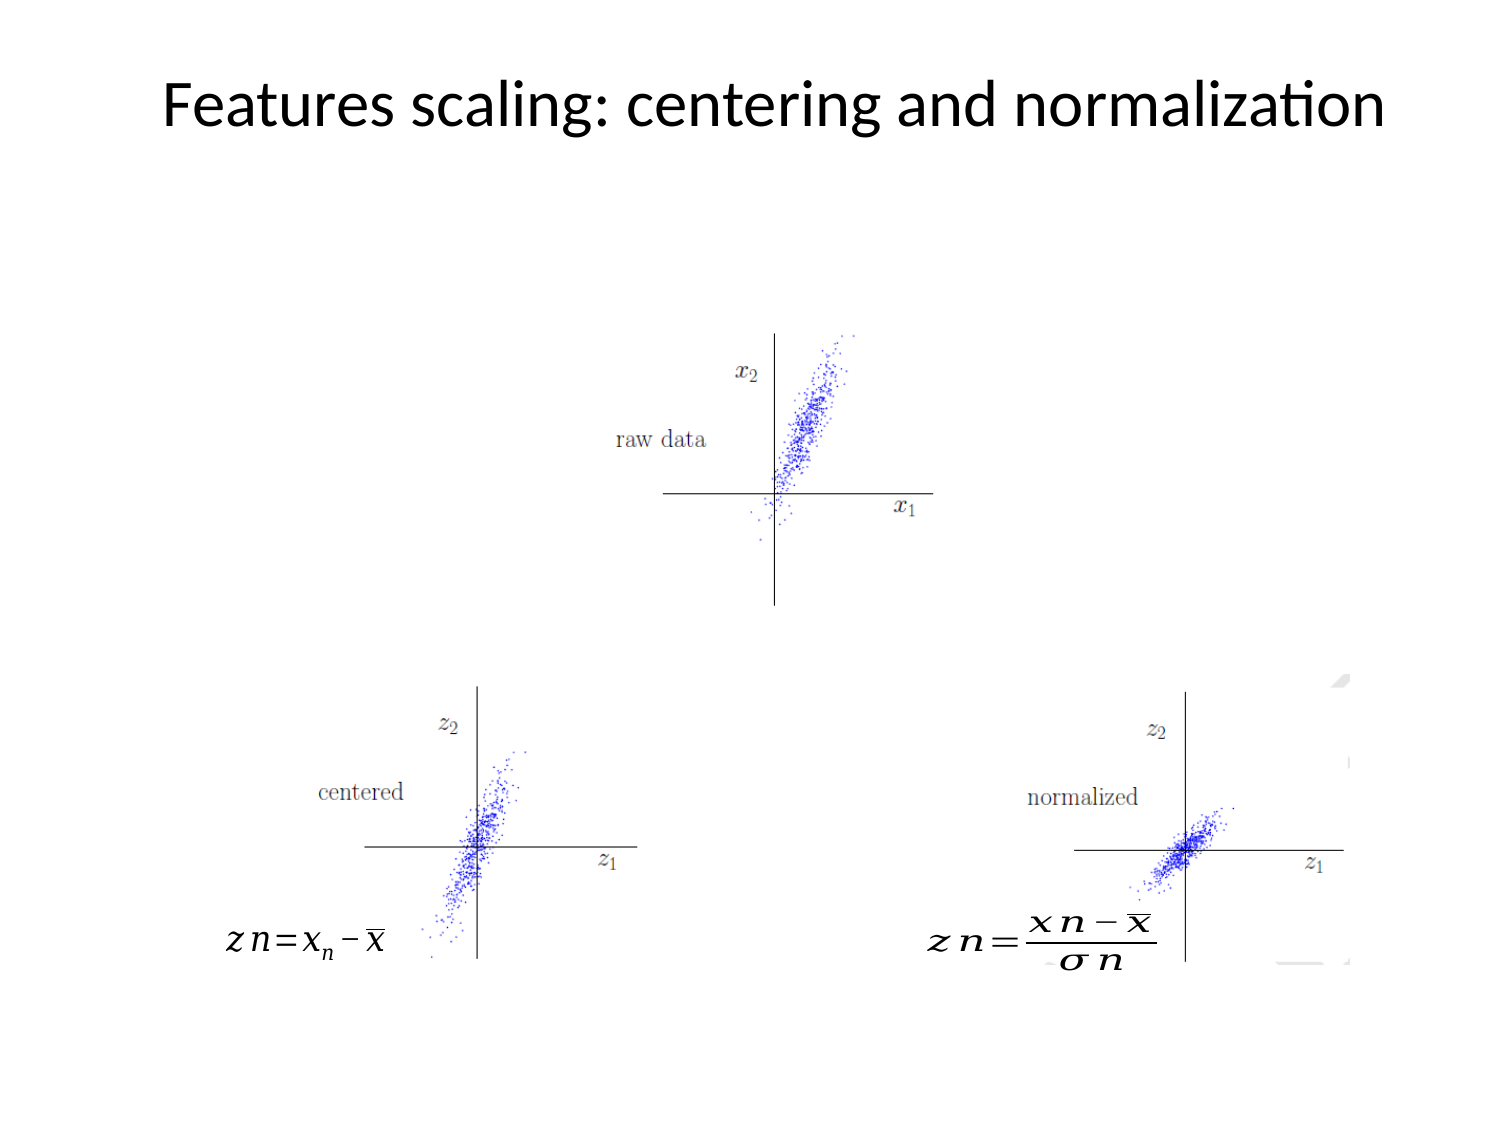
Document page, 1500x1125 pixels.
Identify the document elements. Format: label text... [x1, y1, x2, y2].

title Features scaling: centering and normalization [81, 29, 1469, 170]
picture [599, 324, 951, 612]
picture [1024, 674, 1351, 966]
picture [318, 662, 651, 978]
